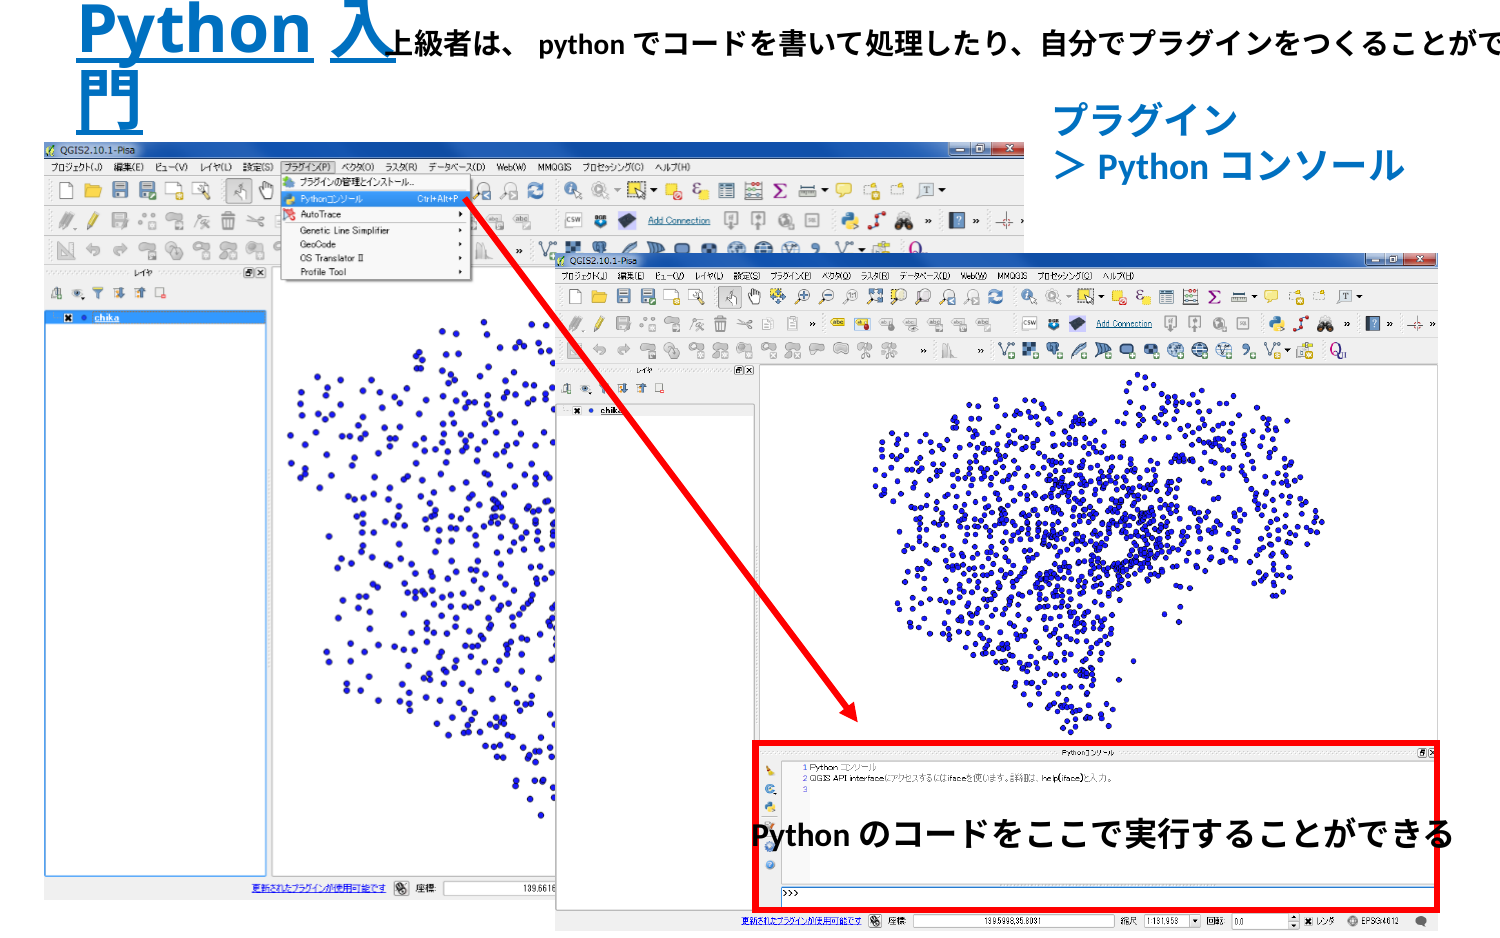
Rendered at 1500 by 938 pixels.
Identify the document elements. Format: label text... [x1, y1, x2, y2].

picture [44, 142, 1438, 931]
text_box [464, 198, 858, 723]
title Python入門 [60, 0, 415, 142]
text_box 上級者は、pythonでコードを書いて処理したり、自分でプラグインをつくることができる [370, 17, 1500, 68]
text_box プラグイン ＞Pythonコンソール [1036, 89, 1421, 195]
text_box Pythonのコードをここで実行することができる [1438, 805, 1471, 860]
